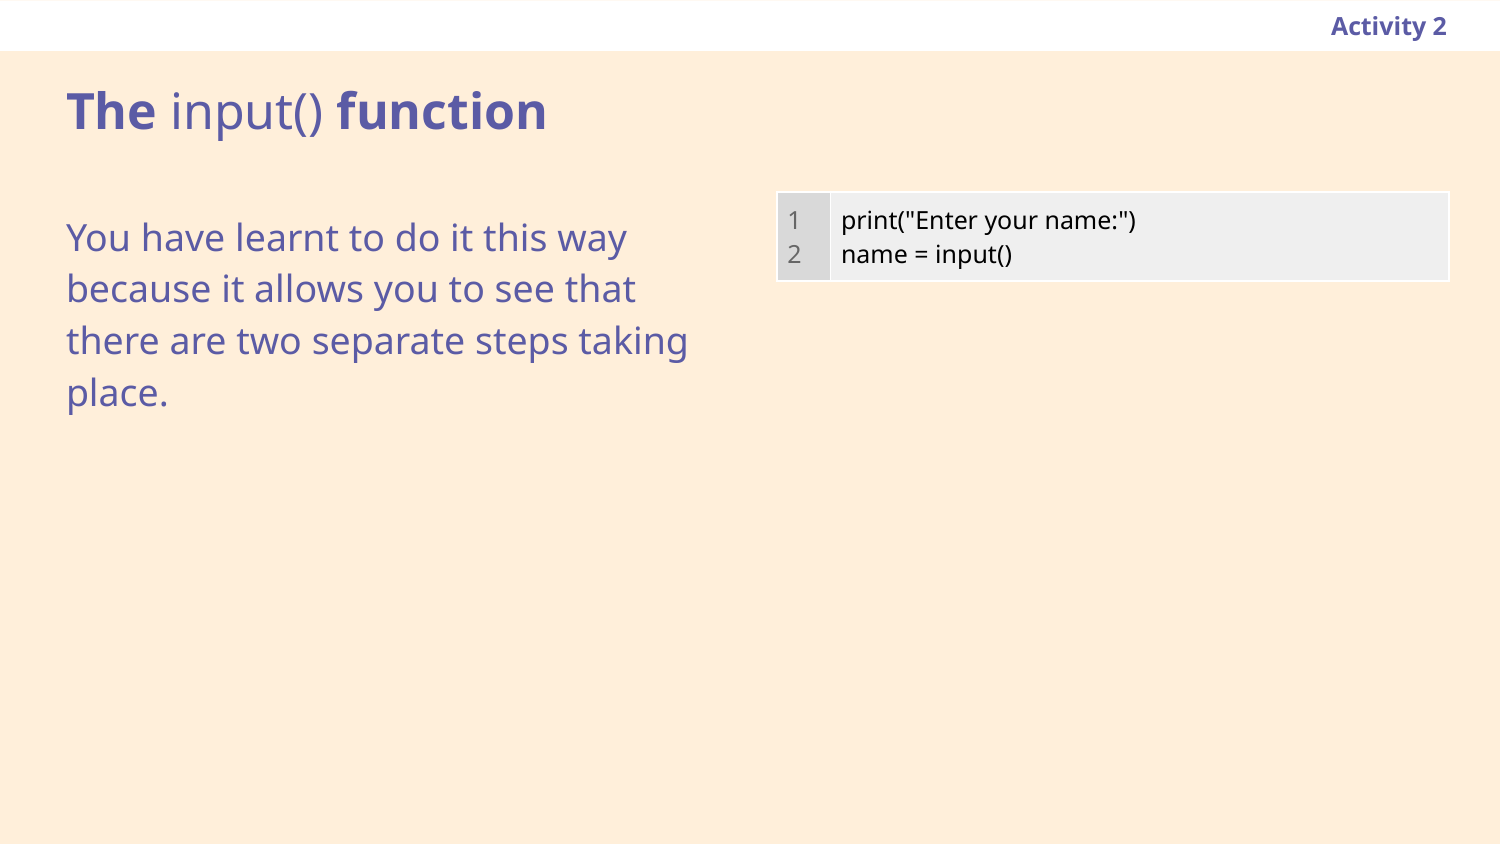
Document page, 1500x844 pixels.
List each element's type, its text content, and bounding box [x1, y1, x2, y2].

subtitle Activity 2 [862, 0, 1448, 52]
table_header print("Enter your name:") name = input() [831, 193, 1448, 280]
table_header 1 2 [778, 193, 830, 280]
list You have learnt to do it this way because it allows you to see that there are two separate steps taking place. [51, 191, 723, 793]
title The input() function [51, 52, 1449, 167]
